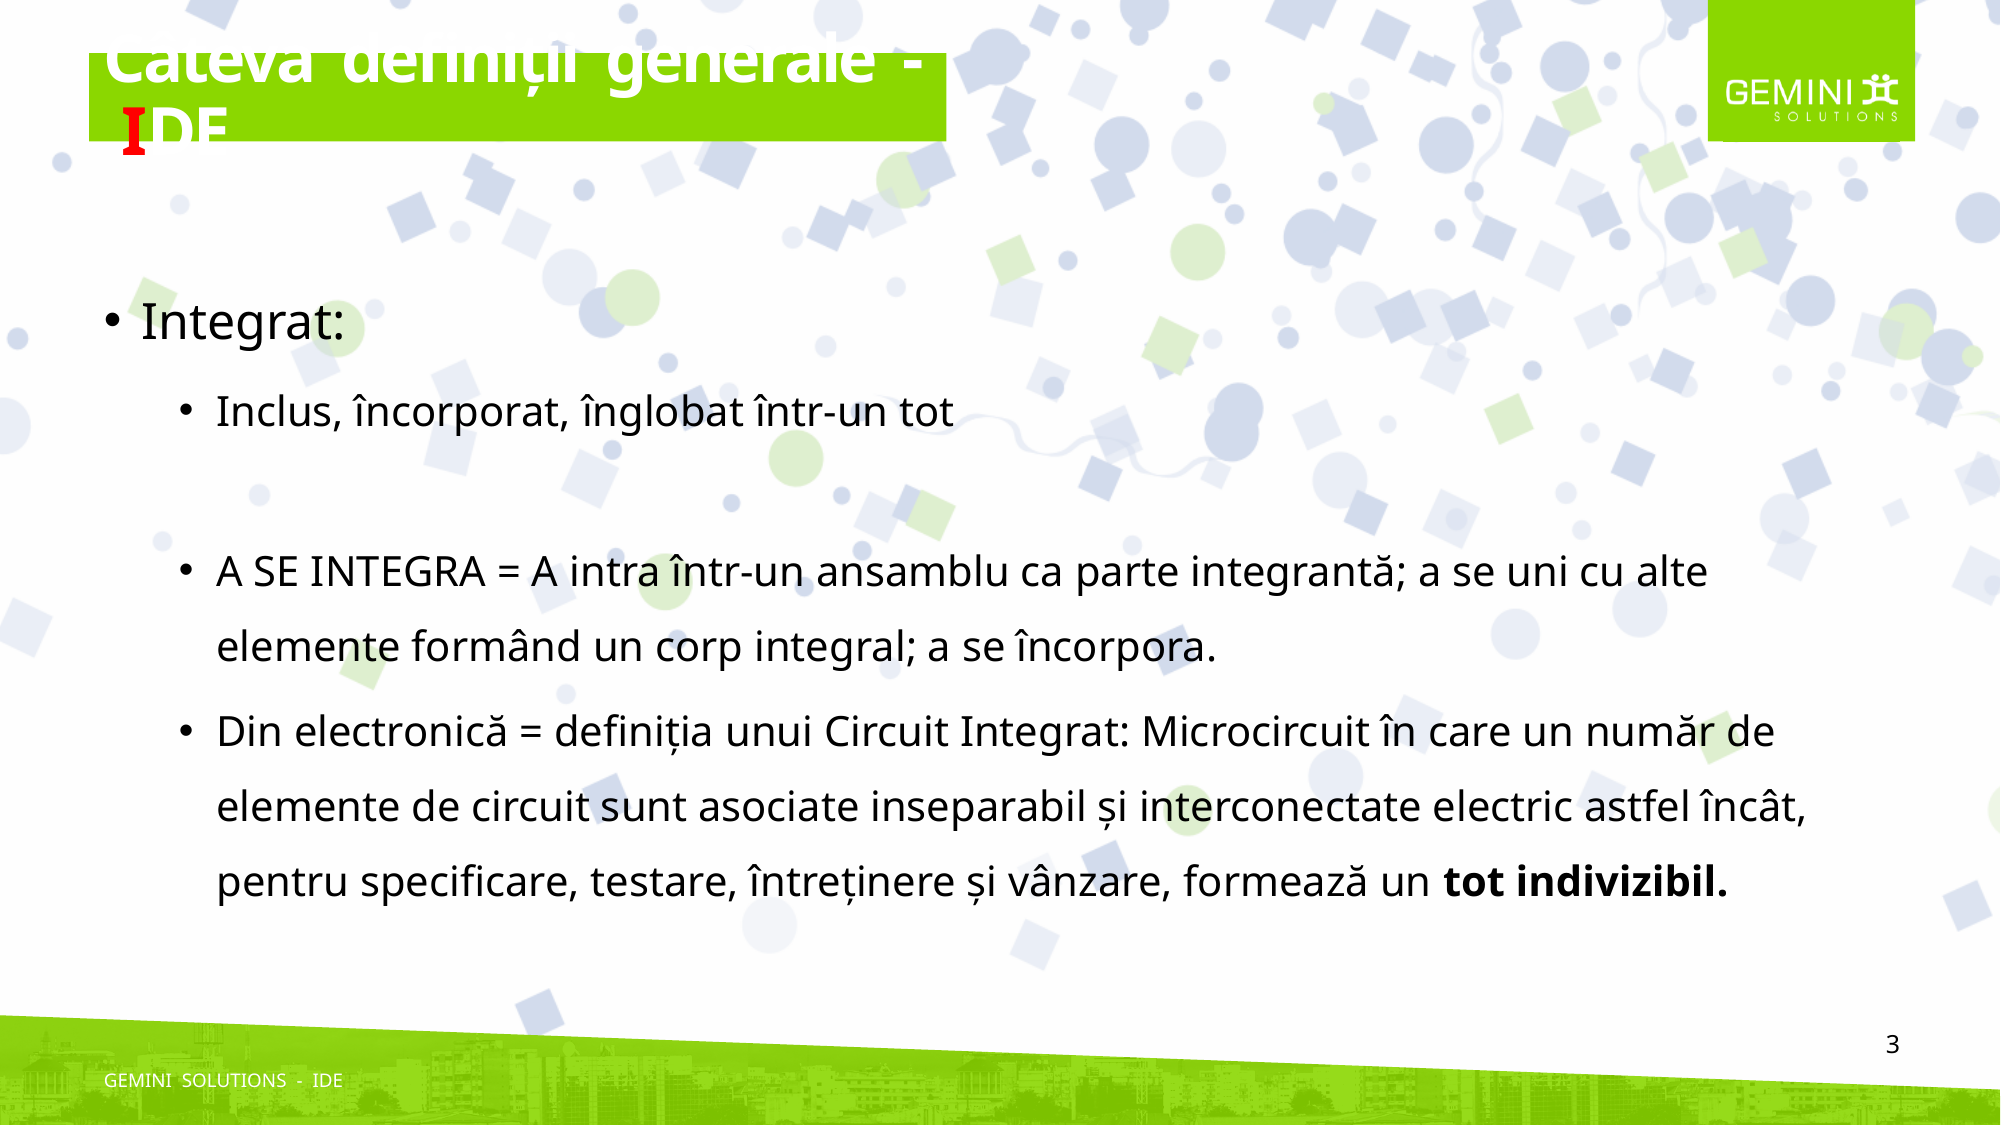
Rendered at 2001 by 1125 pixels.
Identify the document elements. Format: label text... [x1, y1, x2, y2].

footer GEMINI SOLUTIONS - IDE [89, 1050, 989, 1111]
title Câteva definiții generale - IDE [89, 53, 947, 142]
list Integrat: Inclus, încorporat, înglobat într-un tot A SE INTEGRA = A intra într-un ansamblu ca parte integrantă; a se uni cu alte elemente formând un corp integral; a se încorpora. Din electronică = definiția unui Circuit Integrat: Microcircuit în care un număr de elemente de circuit sunt asociate inseparabil și interconectate electric astfel încât, pentru specificare, testare, întreținere și vânzare, formează un tot indivizibil. [89, 251, 1916, 1001]
slide_number 3 [1789, 1015, 1916, 1076]
picture [1723, 53, 1900, 142]
